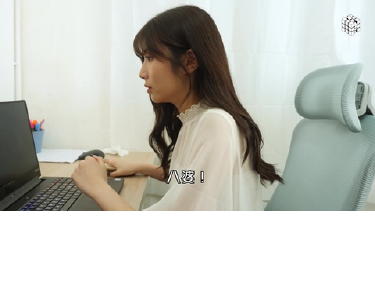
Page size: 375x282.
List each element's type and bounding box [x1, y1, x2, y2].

picture [0, 0, 375, 212]
